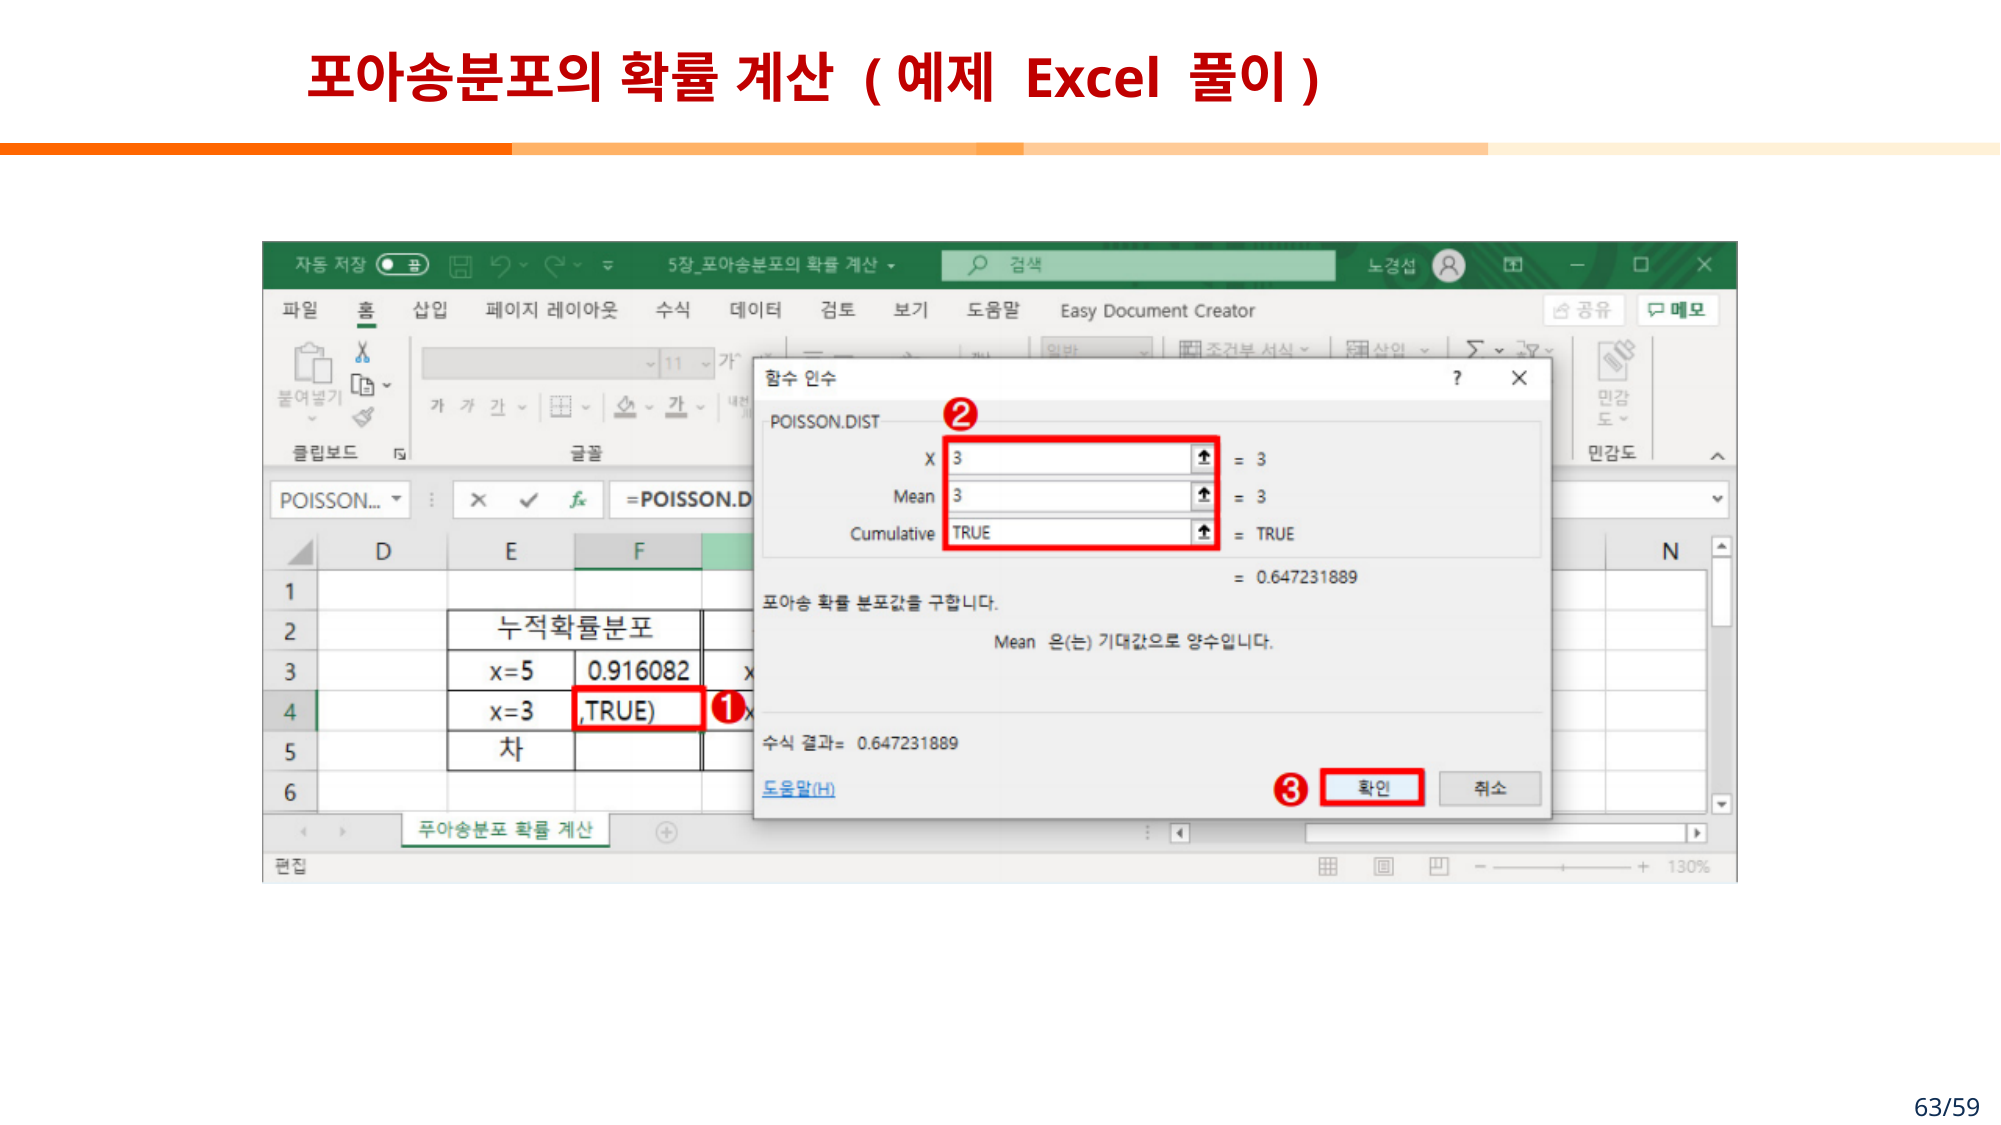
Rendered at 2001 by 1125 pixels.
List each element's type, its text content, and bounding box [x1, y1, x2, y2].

picture [262, 241, 1738, 884]
title 포아송분포의 확률 계산 (예제 Excel 풀이) [291, 31, 1532, 122]
